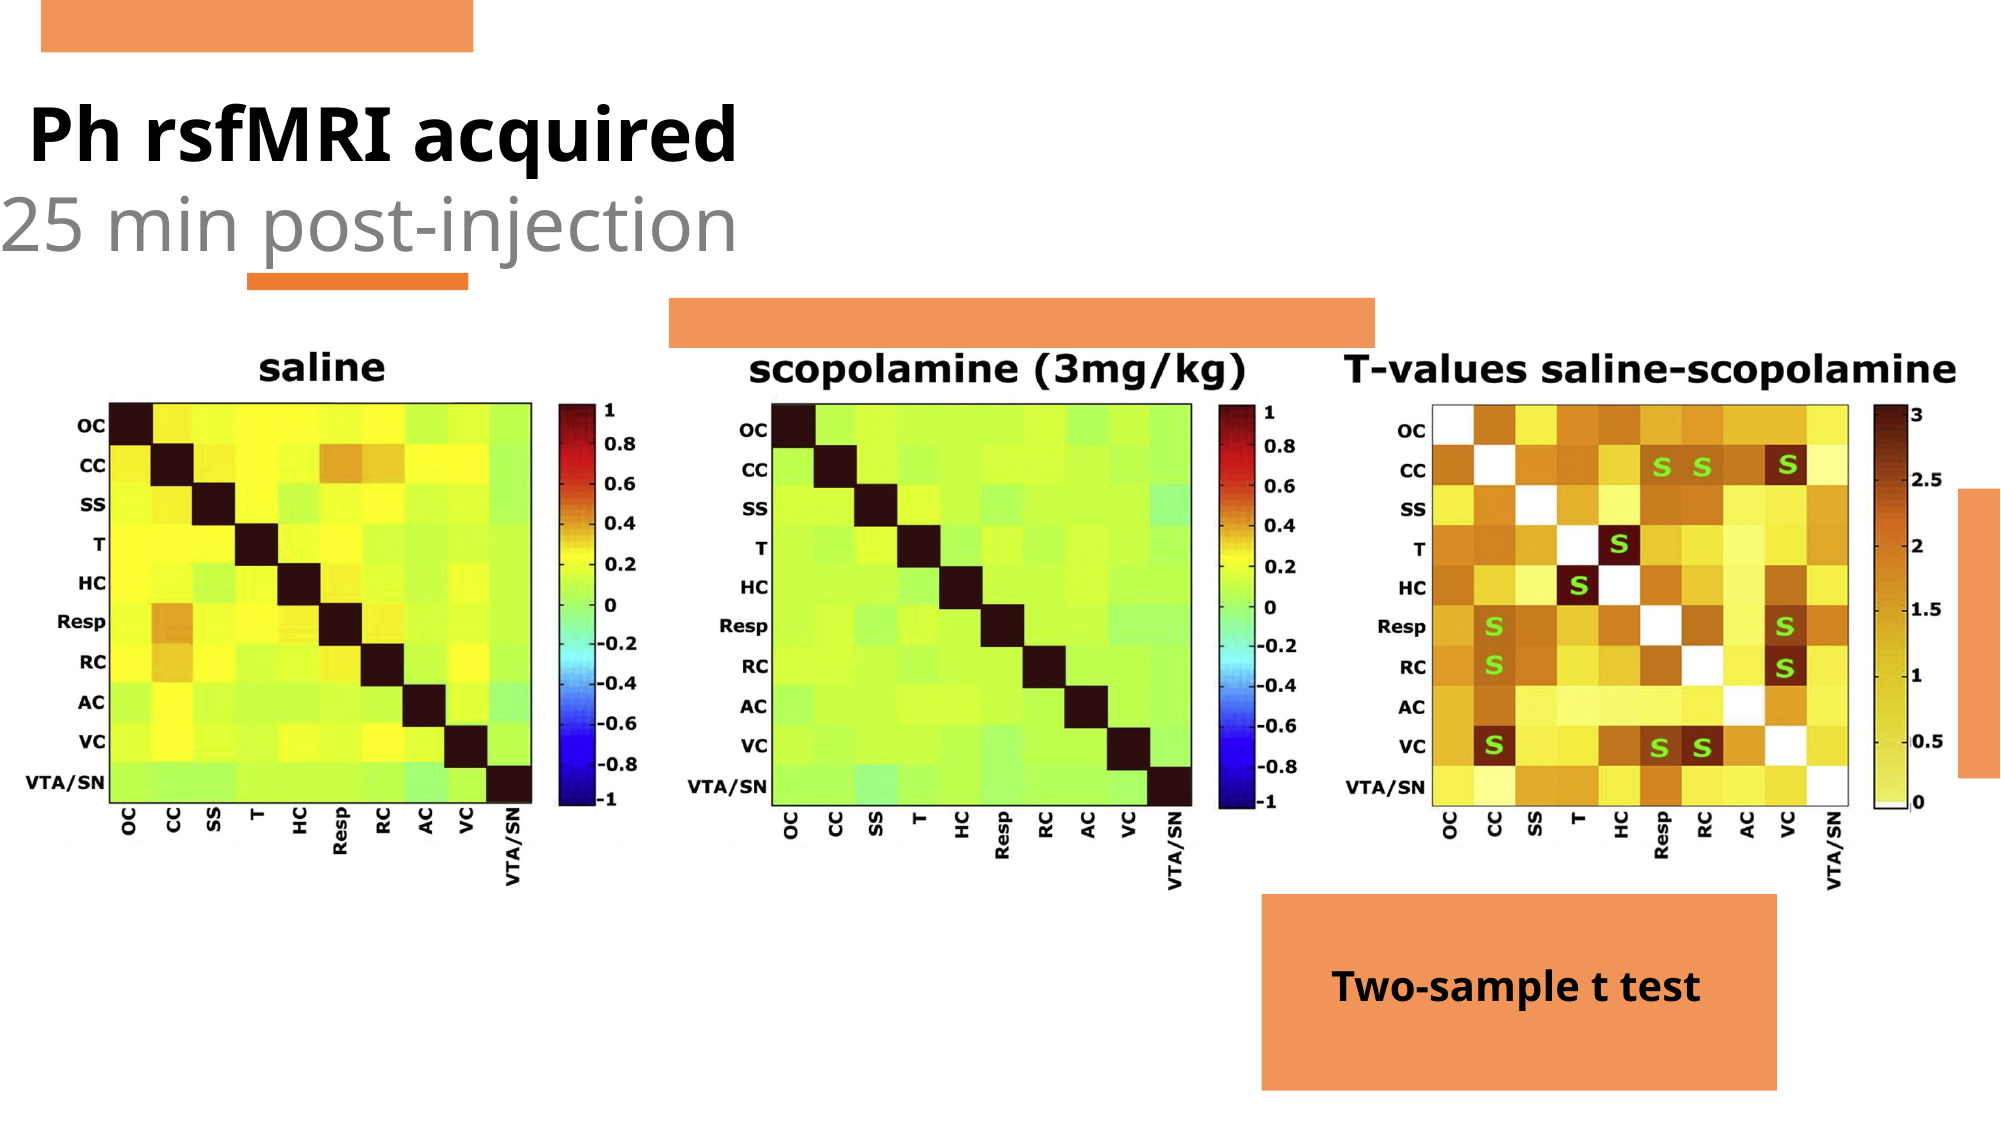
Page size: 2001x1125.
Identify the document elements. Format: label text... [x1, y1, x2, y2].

text_box [1261, 894, 1778, 1092]
text_box [668, 297, 1376, 348]
text_box Two-sample t test [1316, 952, 1777, 1018]
text_box [1959, 487, 2000, 779]
picture [21, 348, 1959, 894]
text_box [40, 0, 474, 53]
text_box Ph rsfMRI acquired 25 min post-injection [0, 79, 756, 274]
text_box [246, 272, 469, 291]
